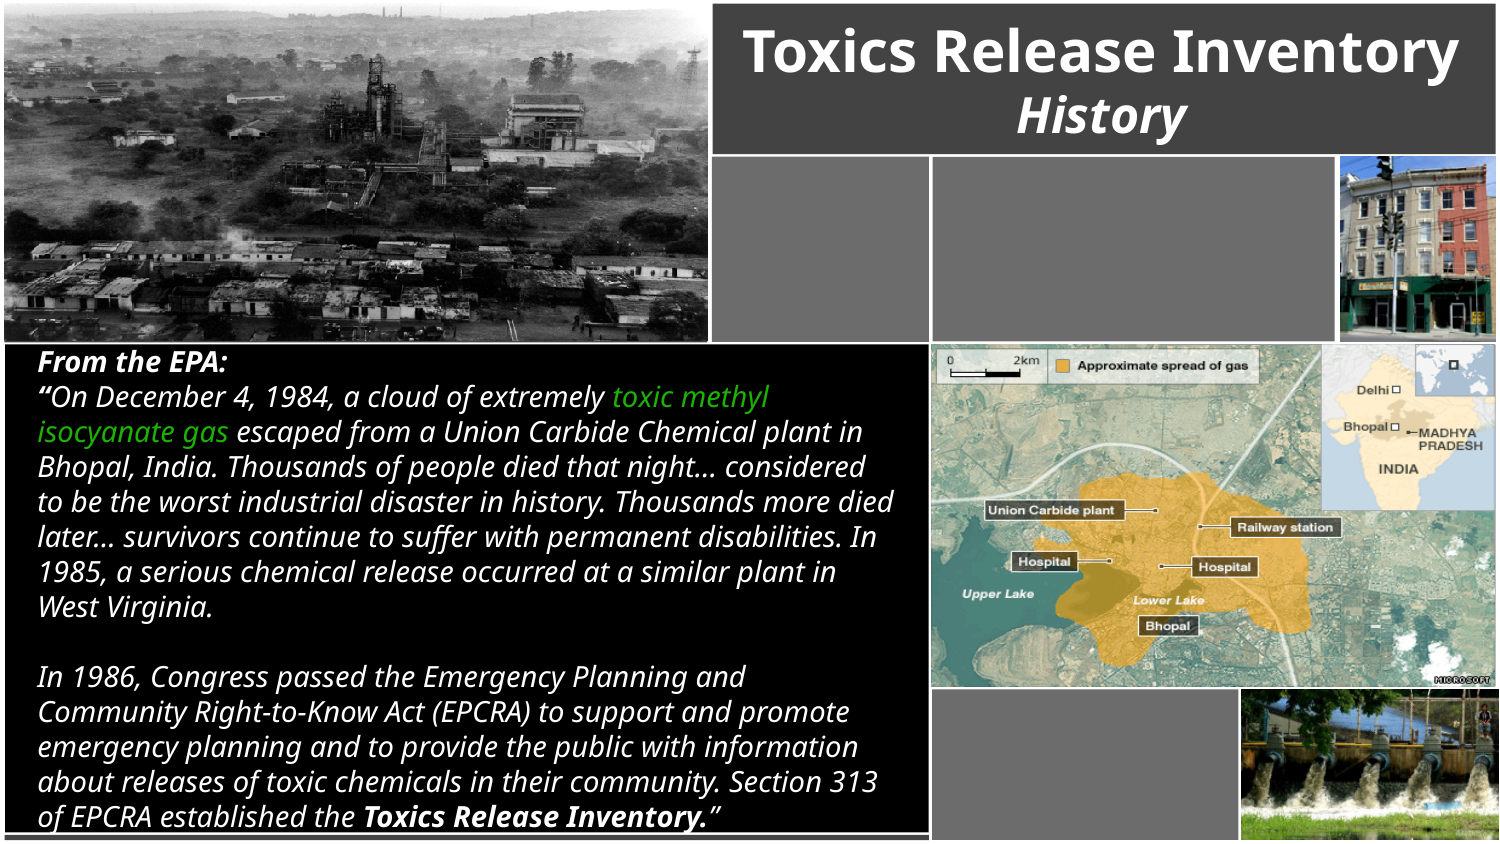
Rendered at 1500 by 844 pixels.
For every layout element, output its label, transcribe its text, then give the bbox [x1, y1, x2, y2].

text_box [932, 694, 1236, 840]
text_box [712, 156, 929, 342]
text_box Toxics Release Inventory History [713, 21, 1490, 136]
picture [931, 344, 1495, 687]
picture [4, 2, 708, 341]
picture [1340, 156, 1497, 342]
text_box From the EPA: “On December 4, 1984, a cloud of extremely toxic methyl isocyanate gas escaped from a Union Carbide Chemical plant in Bhopal, India. Thousands of people died that night… considered to be the worst industrial disaster in history. Thousands more died later… survivors continue to suffer with permanent disabilities. In 1985, a serious chemical release occurred at a similar plant in West Virginia. In 1986, Congress passed the Emergency Planning and Community Right-to-Know Act (EPCRA) to support and promote emergency planning and to provide the public with information about releases of toxic chemicals in their community. Section 313 of EPCRA established the Toxics Release Inventory.” [31, 361, 902, 816]
picture [1241, 689, 1499, 840]
text_box [5, 344, 929, 833]
text_box [712, 3, 1496, 155]
text_box [932, 156, 1335, 342]
text_box [4, 834, 929, 841]
